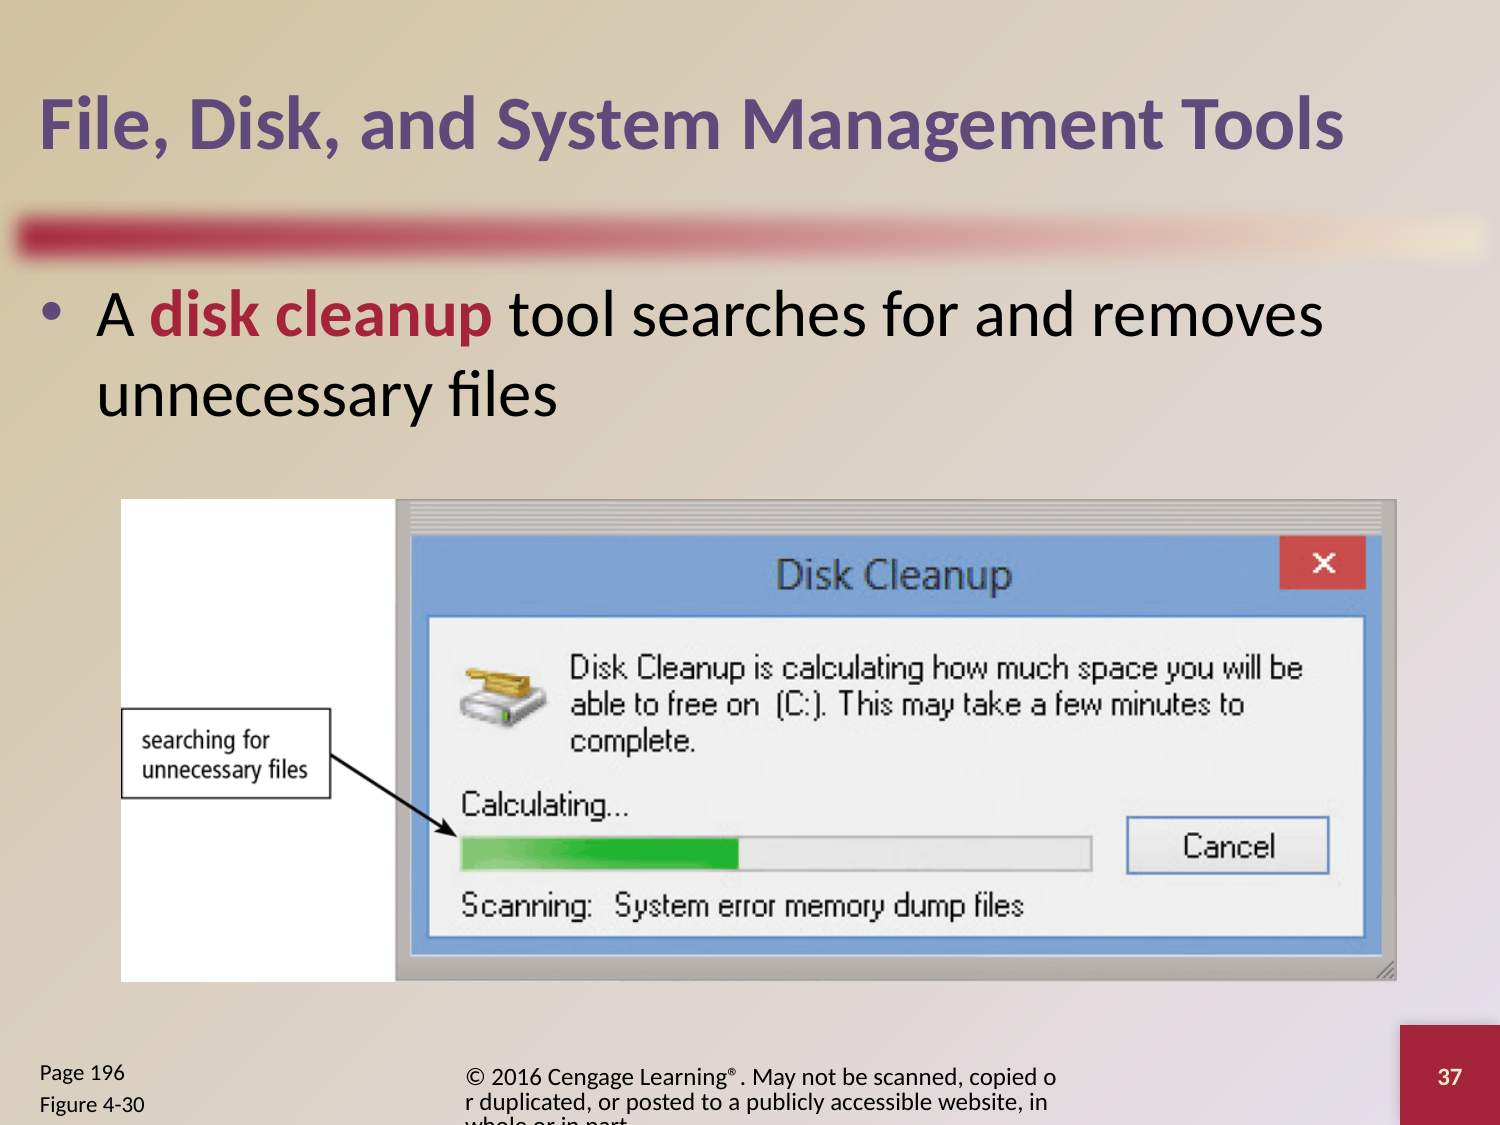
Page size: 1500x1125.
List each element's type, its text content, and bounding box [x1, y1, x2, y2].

slide_number 37 [1400, 1025, 1500, 1125]
list Page 196 Figure 4-30 [24, 1050, 300, 1125]
list A disk cleanup tool searches for and removes unnecessary files [24, 262, 1475, 1025]
title File, Disk, and System Management Tools [24, 24, 1475, 213]
footer © 2016 Cengage Learning®. May not be scanned, copied or duplicated, or posted to a publicly accessible website, in whole or in part. [450, 1037, 1075, 1113]
picture [121, 499, 1398, 983]
